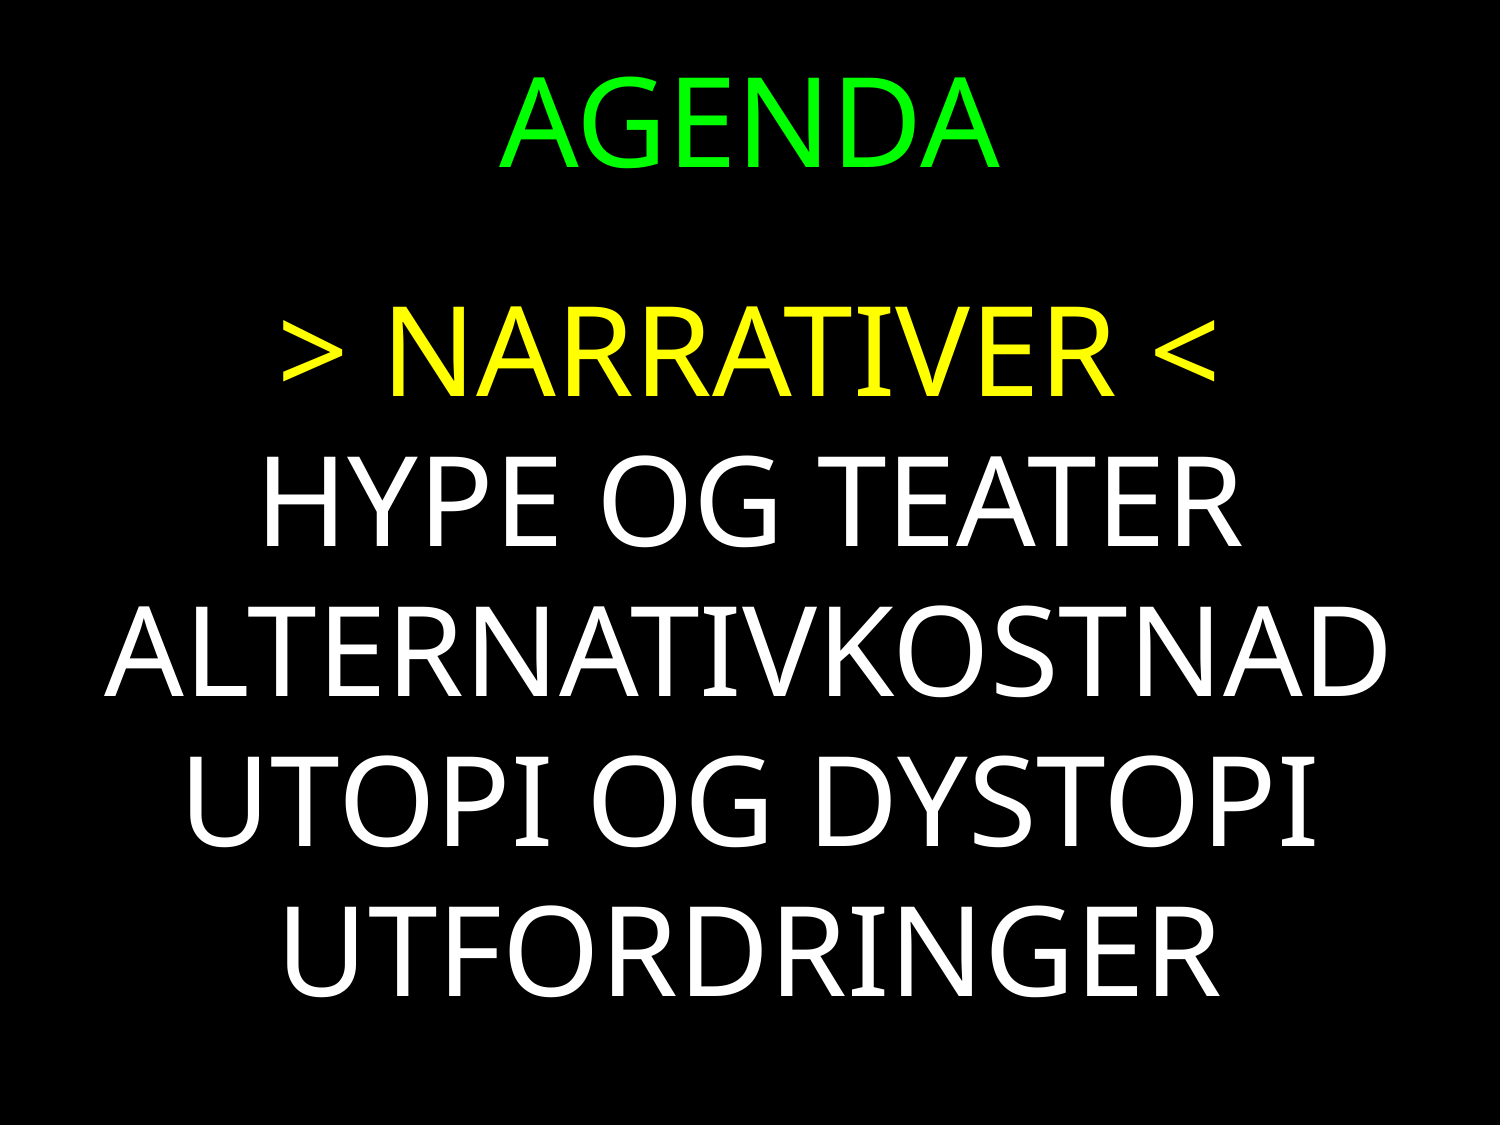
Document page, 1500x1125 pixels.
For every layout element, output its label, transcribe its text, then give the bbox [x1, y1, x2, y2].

text_box > NARRATIVER < HYPE OG TEATER ALTERNATIVKOSTNAD UTOPI OG DYSTOPI UTFORDRINGER [0, 263, 1500, 365]
list AGENDA [0, 35, 1500, 137]
